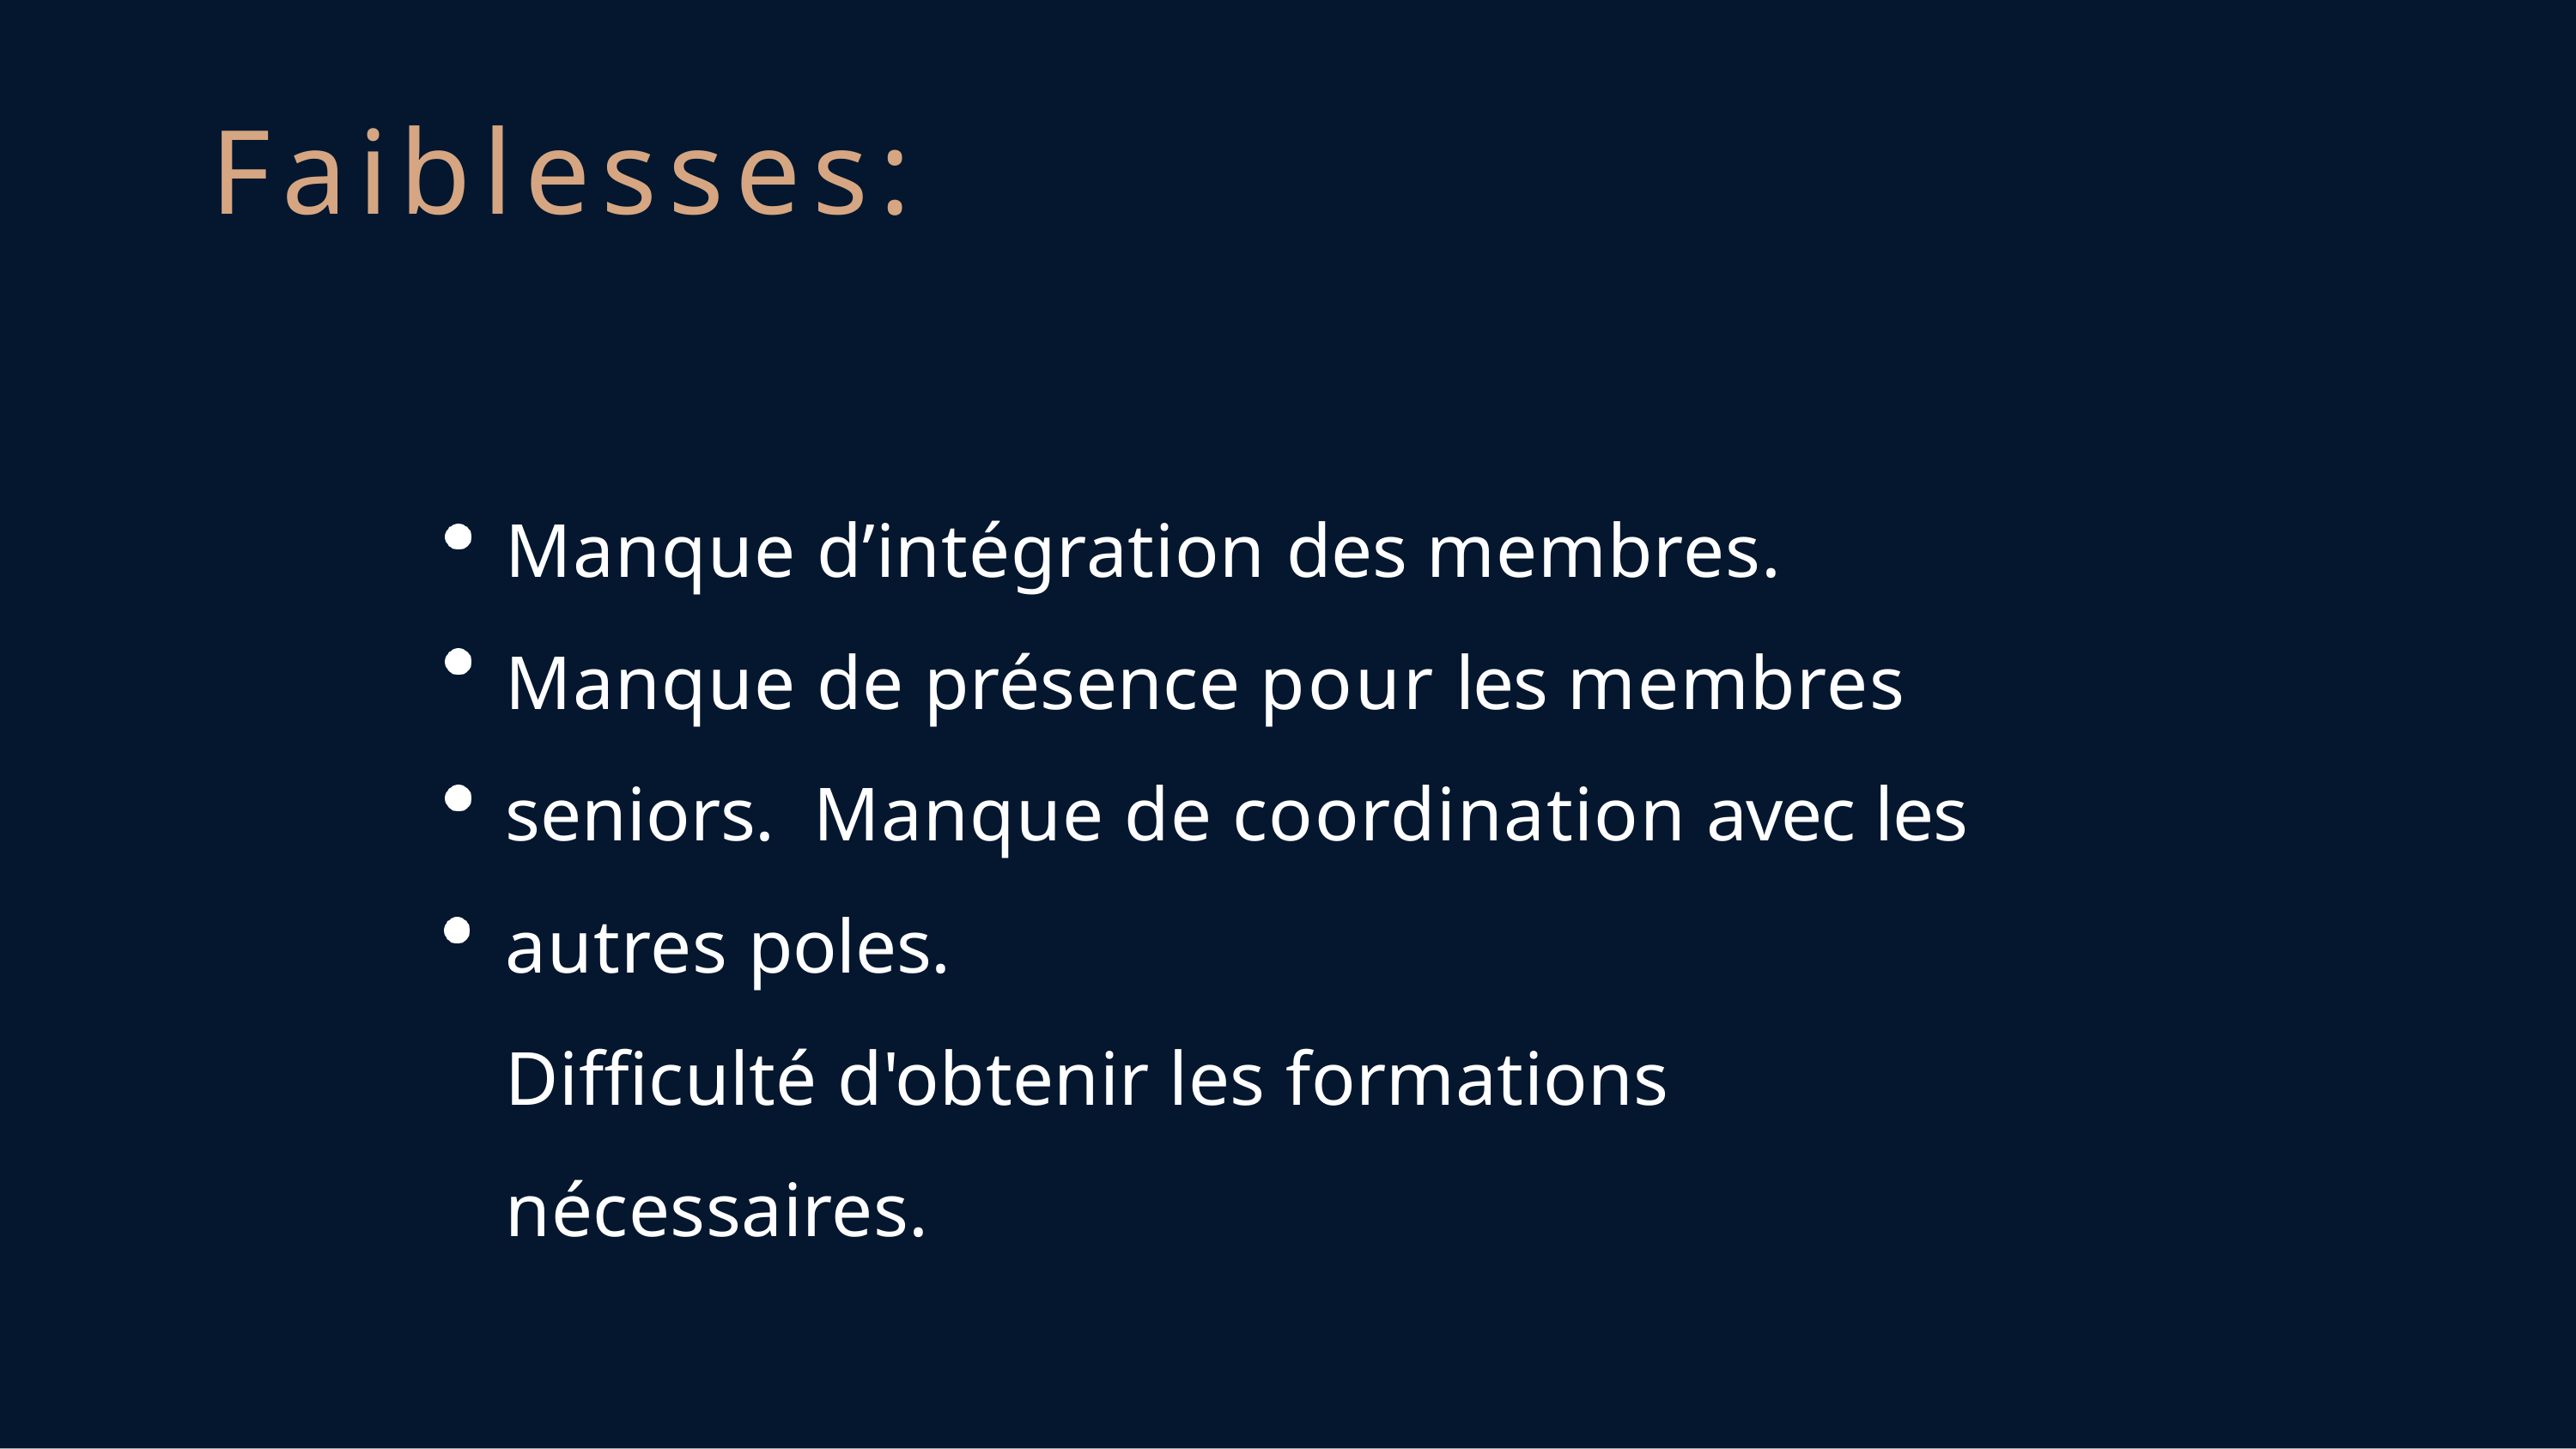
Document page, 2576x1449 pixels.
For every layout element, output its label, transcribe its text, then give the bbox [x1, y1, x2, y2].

picture [445, 648, 471, 675]
picture [445, 785, 471, 811]
list Manque d’intégration des membres. Manque de présence pour les membres seniors. Manque de coordination avec les autres poles. Difficulté d'obtenir les formations nécessaires. [469, 458, 2107, 1288]
picture [443, 917, 470, 943]
picture [445, 524, 471, 550]
title Faiblesses: [209, 96, 945, 341]
